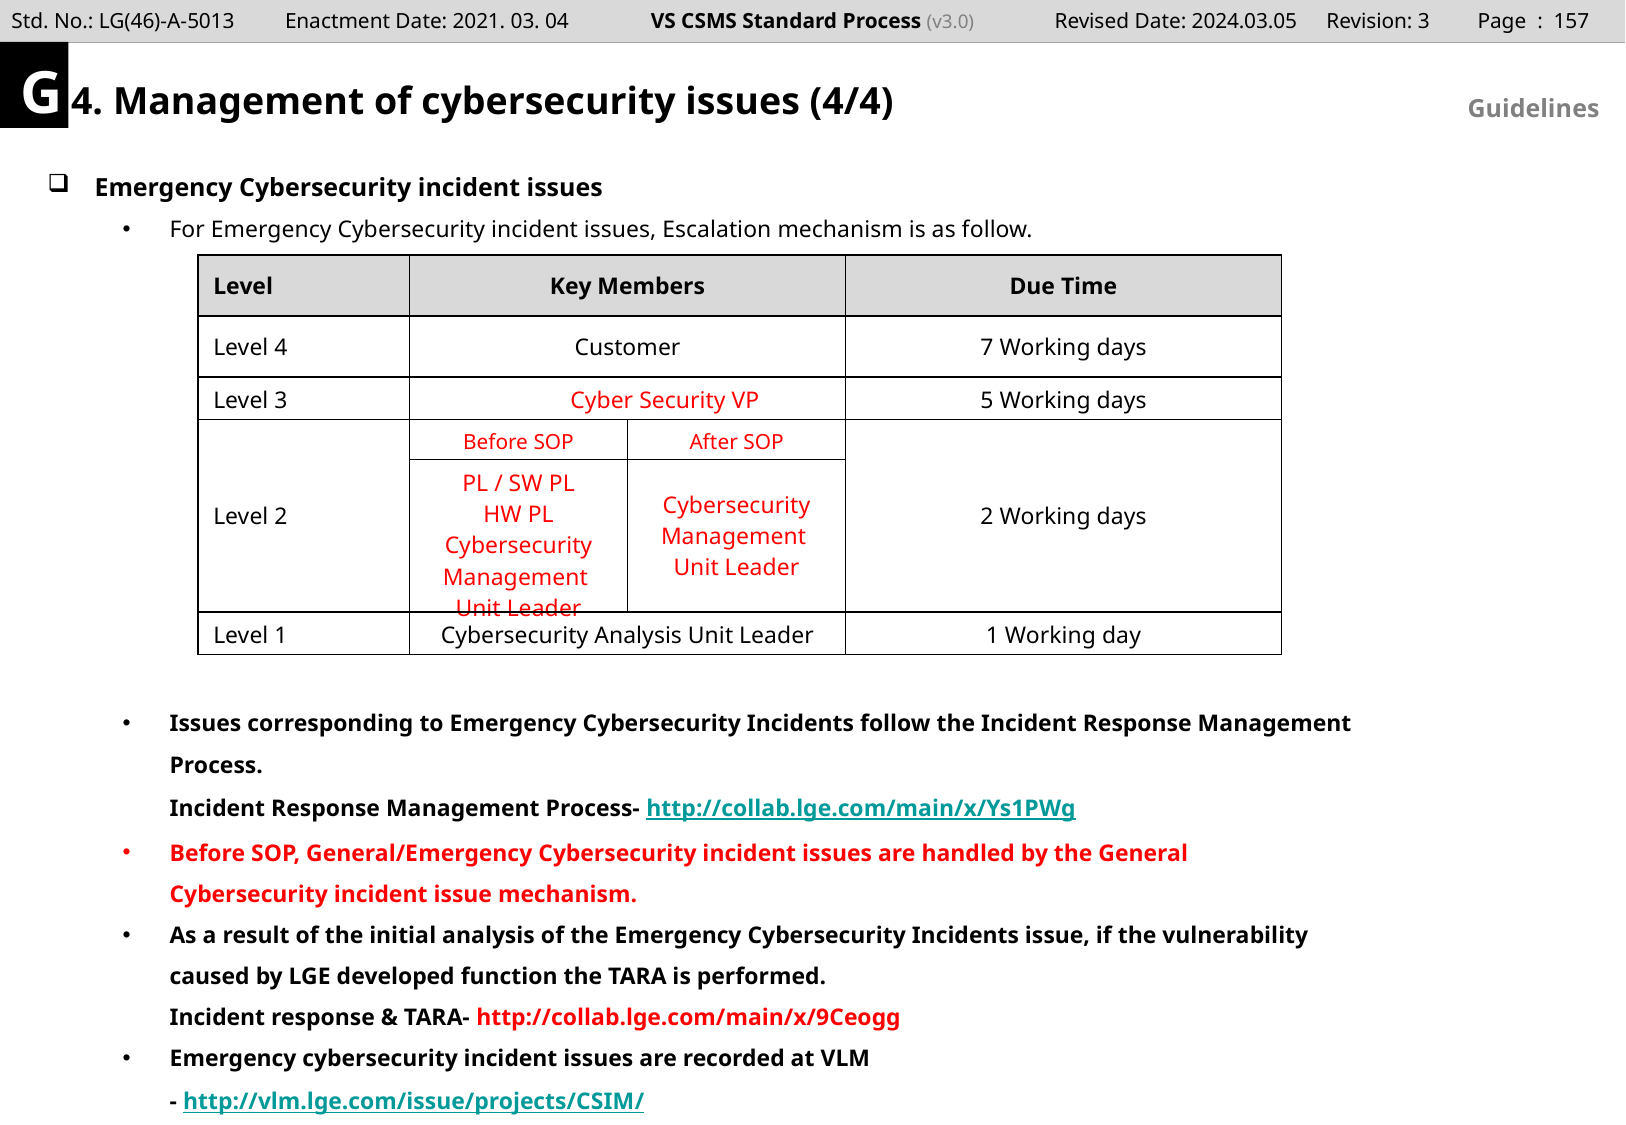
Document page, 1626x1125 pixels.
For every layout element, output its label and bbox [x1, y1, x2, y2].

table_header [410, 256, 845, 315]
text_box [0, 40, 1625, 130]
table_cell [199, 420, 409, 611]
table_cell [846, 613, 1281, 654]
table_cell [846, 317, 1281, 376]
table_cell [199, 378, 409, 419]
table_cell [199, 317, 409, 376]
table_cell [846, 420, 1281, 611]
table_cell [410, 317, 845, 376]
table_cell [628, 420, 845, 459]
table_cell [410, 460, 627, 611]
table_cell [410, 378, 845, 419]
table_cell [628, 460, 845, 611]
table_cell [846, 378, 1281, 419]
table_cell [410, 420, 627, 459]
text_box [32, 149, 1368, 1125]
table_cell [410, 613, 845, 654]
table_cell [199, 613, 409, 654]
slide_number [1474, 7, 1594, 33]
table_header [846, 256, 1281, 315]
table_header [199, 256, 409, 315]
